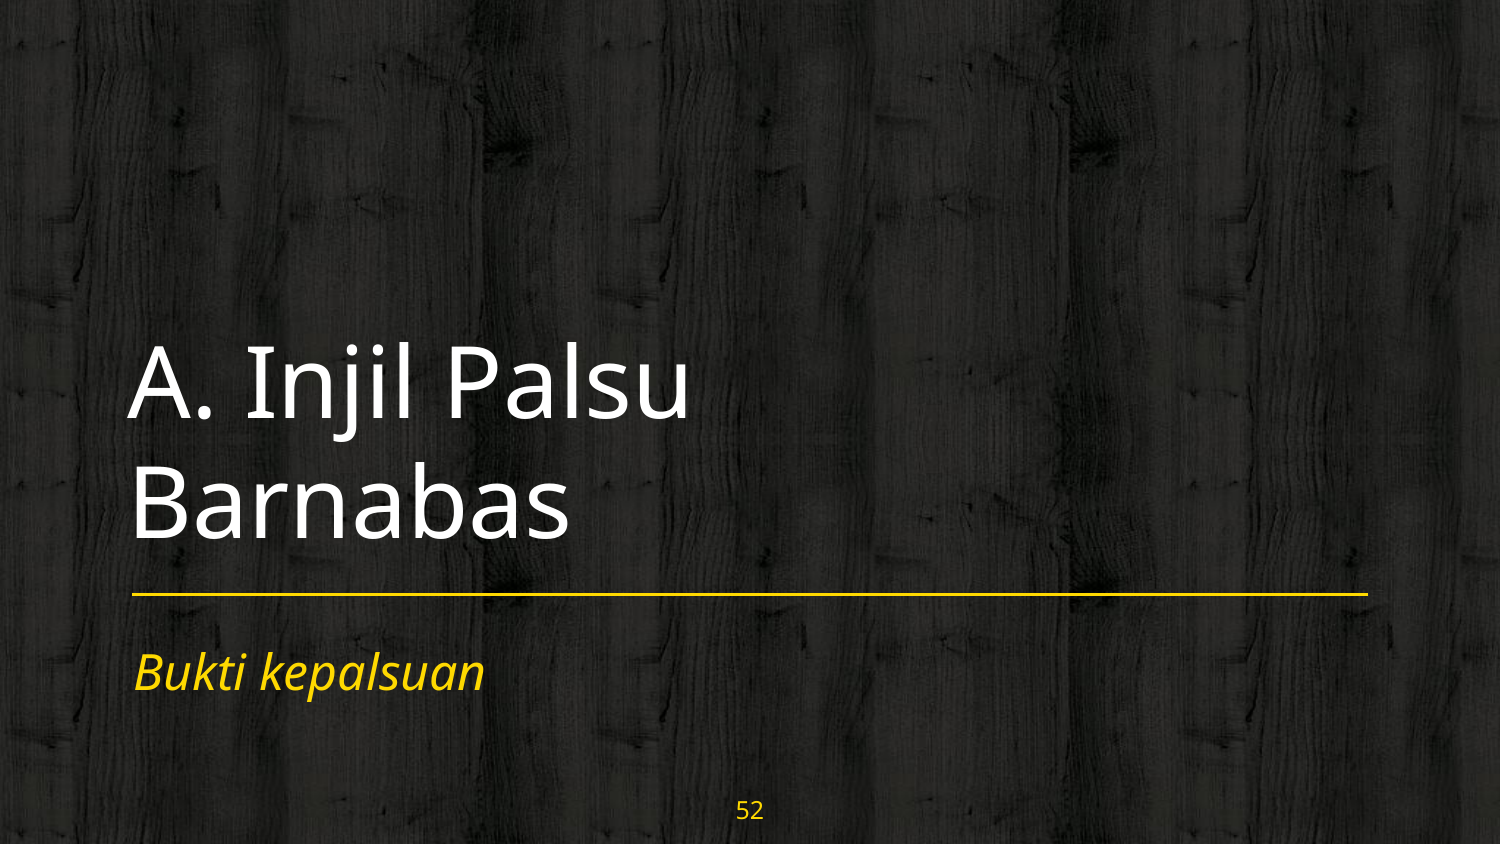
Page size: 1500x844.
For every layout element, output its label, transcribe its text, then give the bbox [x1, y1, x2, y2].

title A. Injil Palsu Barnabas [112, 382, 1161, 574]
subtitle Bukti kepalsuan [112, 625, 790, 754]
slide_number 52 [705, 779, 795, 844]
picture [0, 0, 1500, 844]
